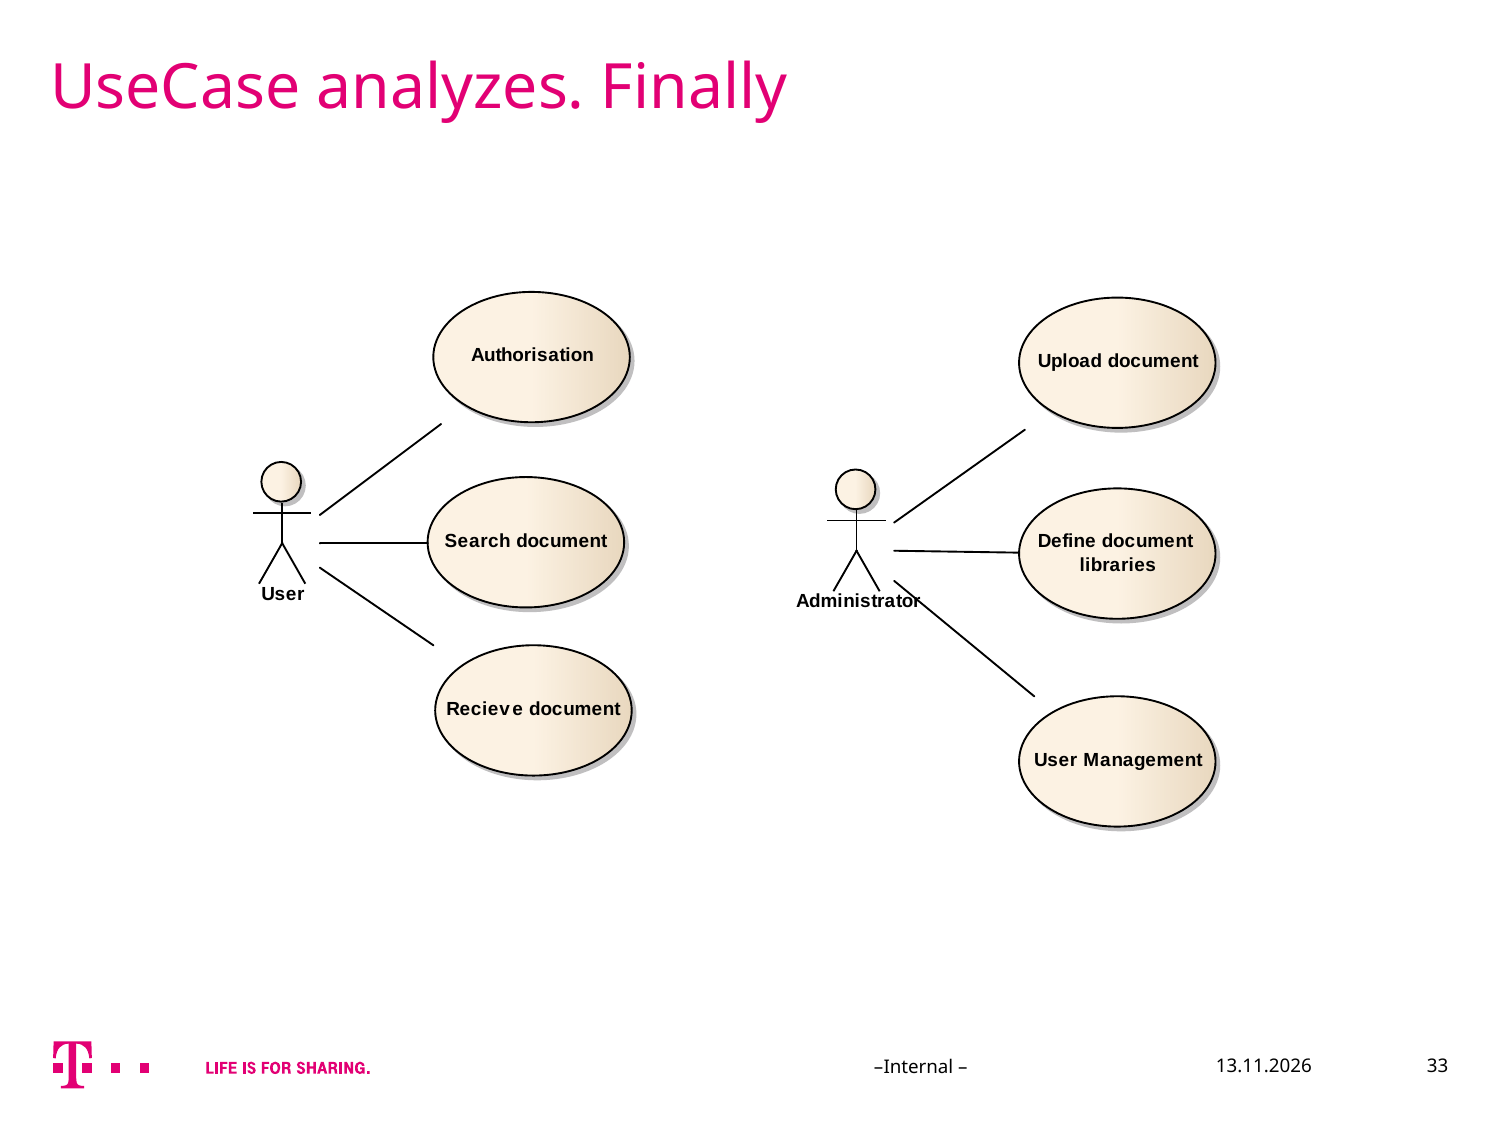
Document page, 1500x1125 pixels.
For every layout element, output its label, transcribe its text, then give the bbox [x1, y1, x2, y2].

title UseCase analyzes. Finally [49, 54, 1444, 125]
slide_number 33 [1400, 1054, 1449, 1078]
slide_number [1115, 1054, 1400, 1078]
footer –Internal – [419, 1054, 1093, 1078]
picture [211, 263, 1246, 876]
